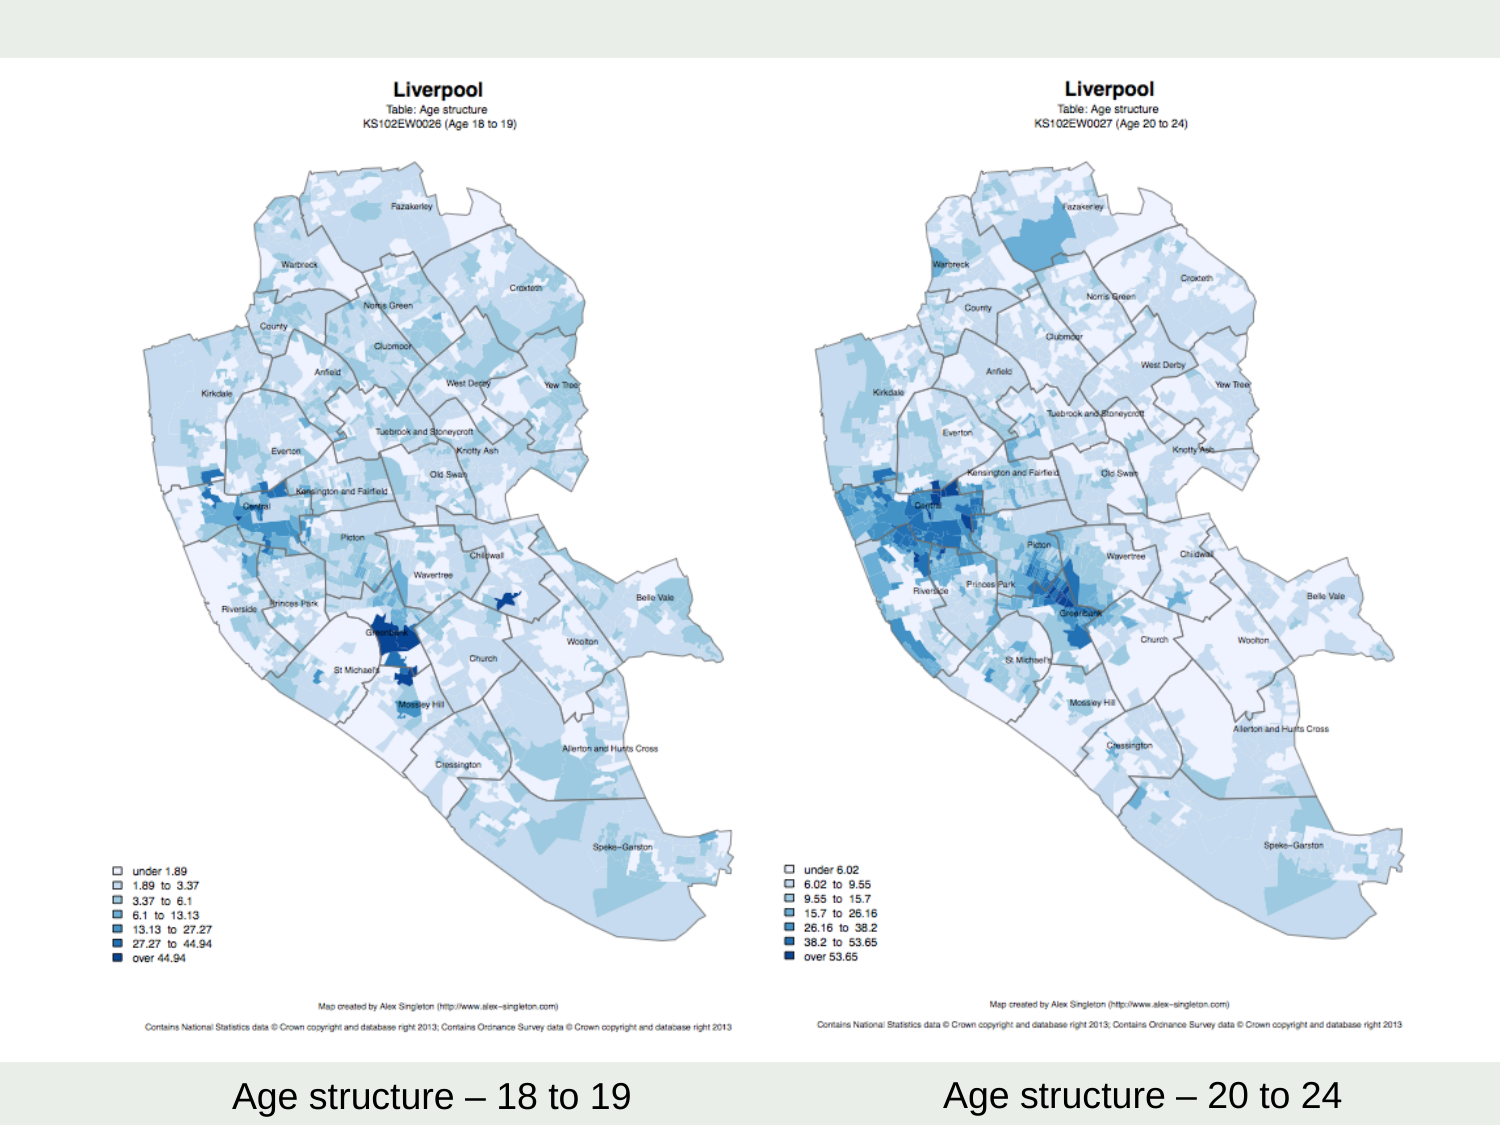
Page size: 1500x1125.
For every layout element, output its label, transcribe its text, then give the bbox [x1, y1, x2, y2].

text_box Age structure – 20 to 24 [928, 1069, 1358, 1124]
text_box Age structure – 18 to 19 [217, 1069, 647, 1125]
picture [0, 58, 1500, 1063]
